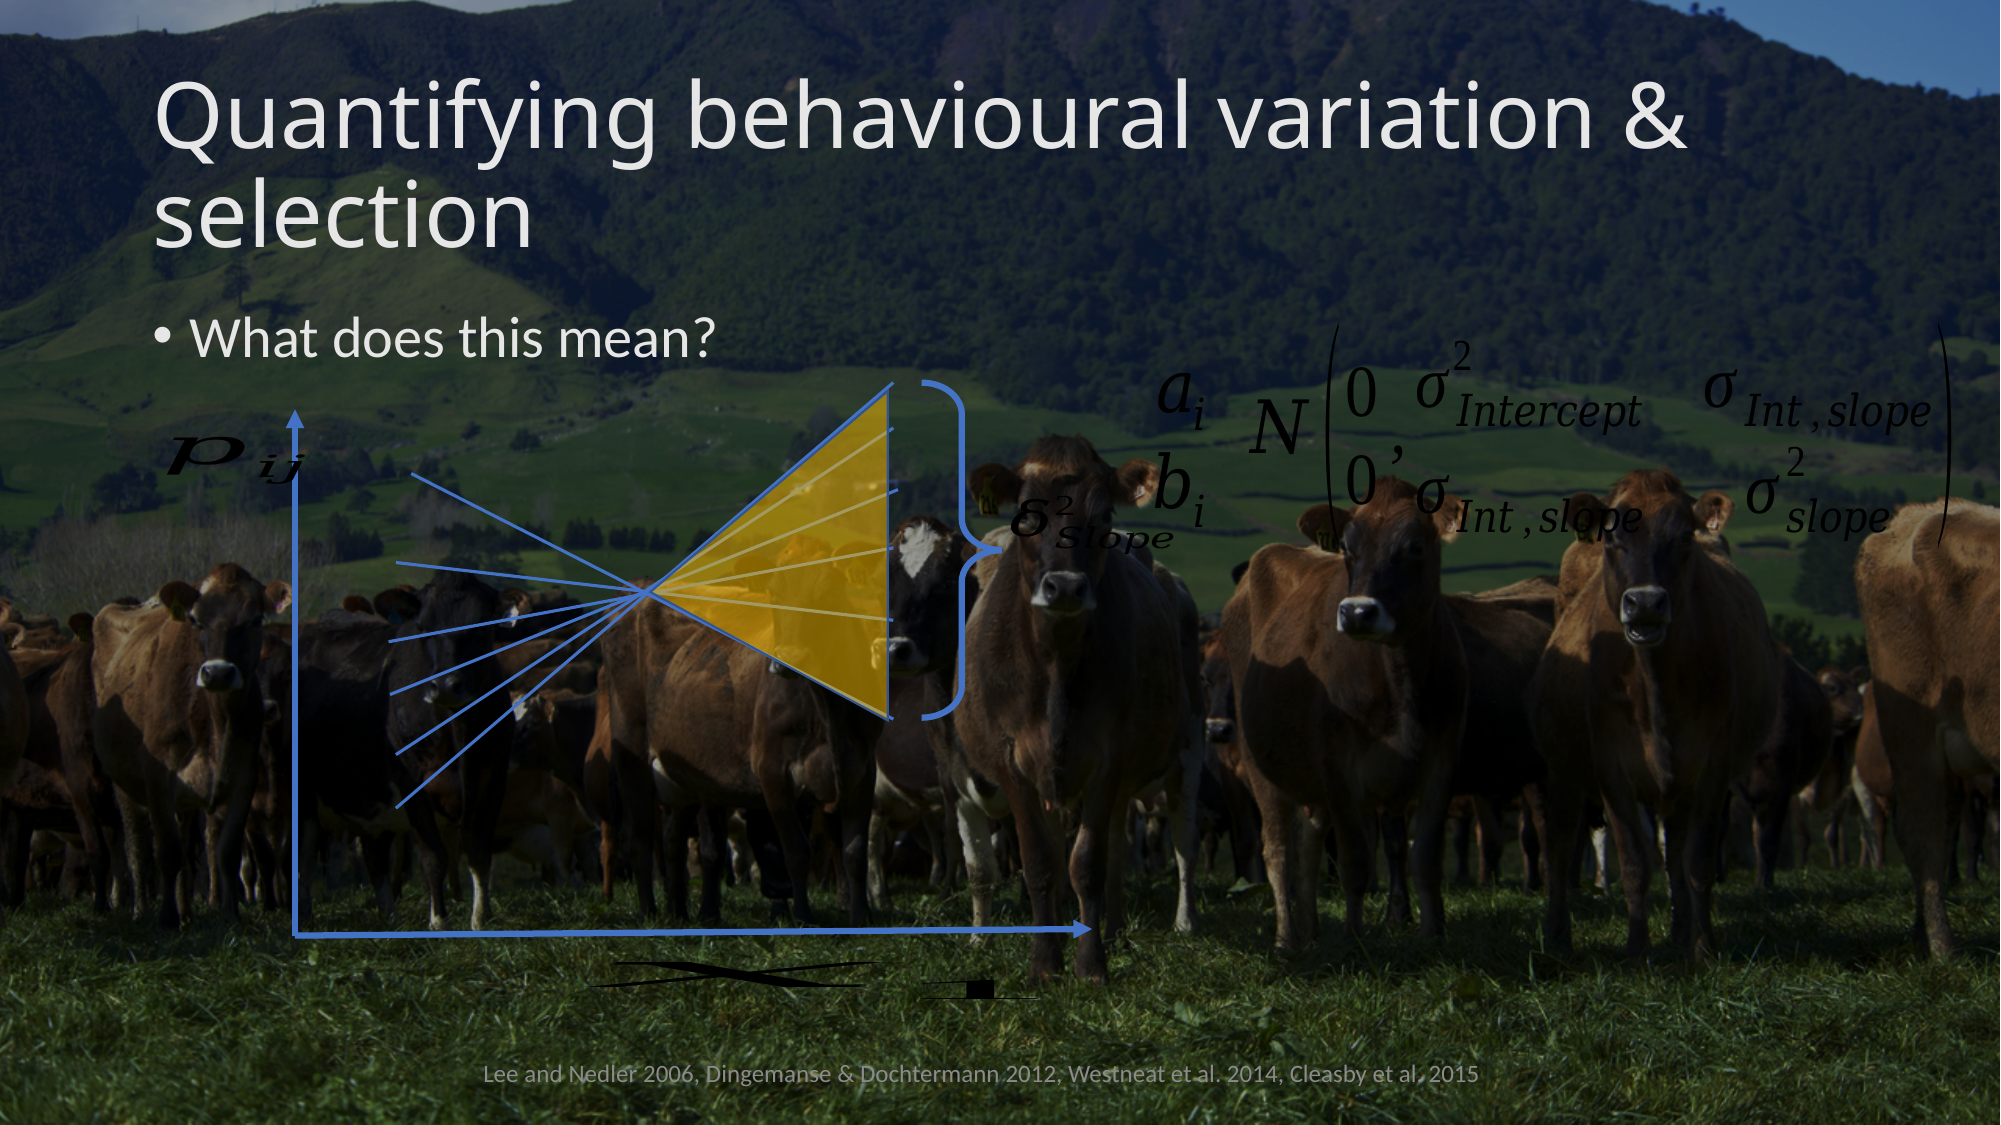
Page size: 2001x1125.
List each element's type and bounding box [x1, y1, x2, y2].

text_box [395, 382, 894, 427]
text_box [894, 489, 898, 695]
text_box [395, 755, 894, 809]
text_box [294, 928, 1093, 936]
text_box [395, 427, 894, 755]
text_box [389, 489, 395, 695]
picture [0, 0, 2000, 1125]
